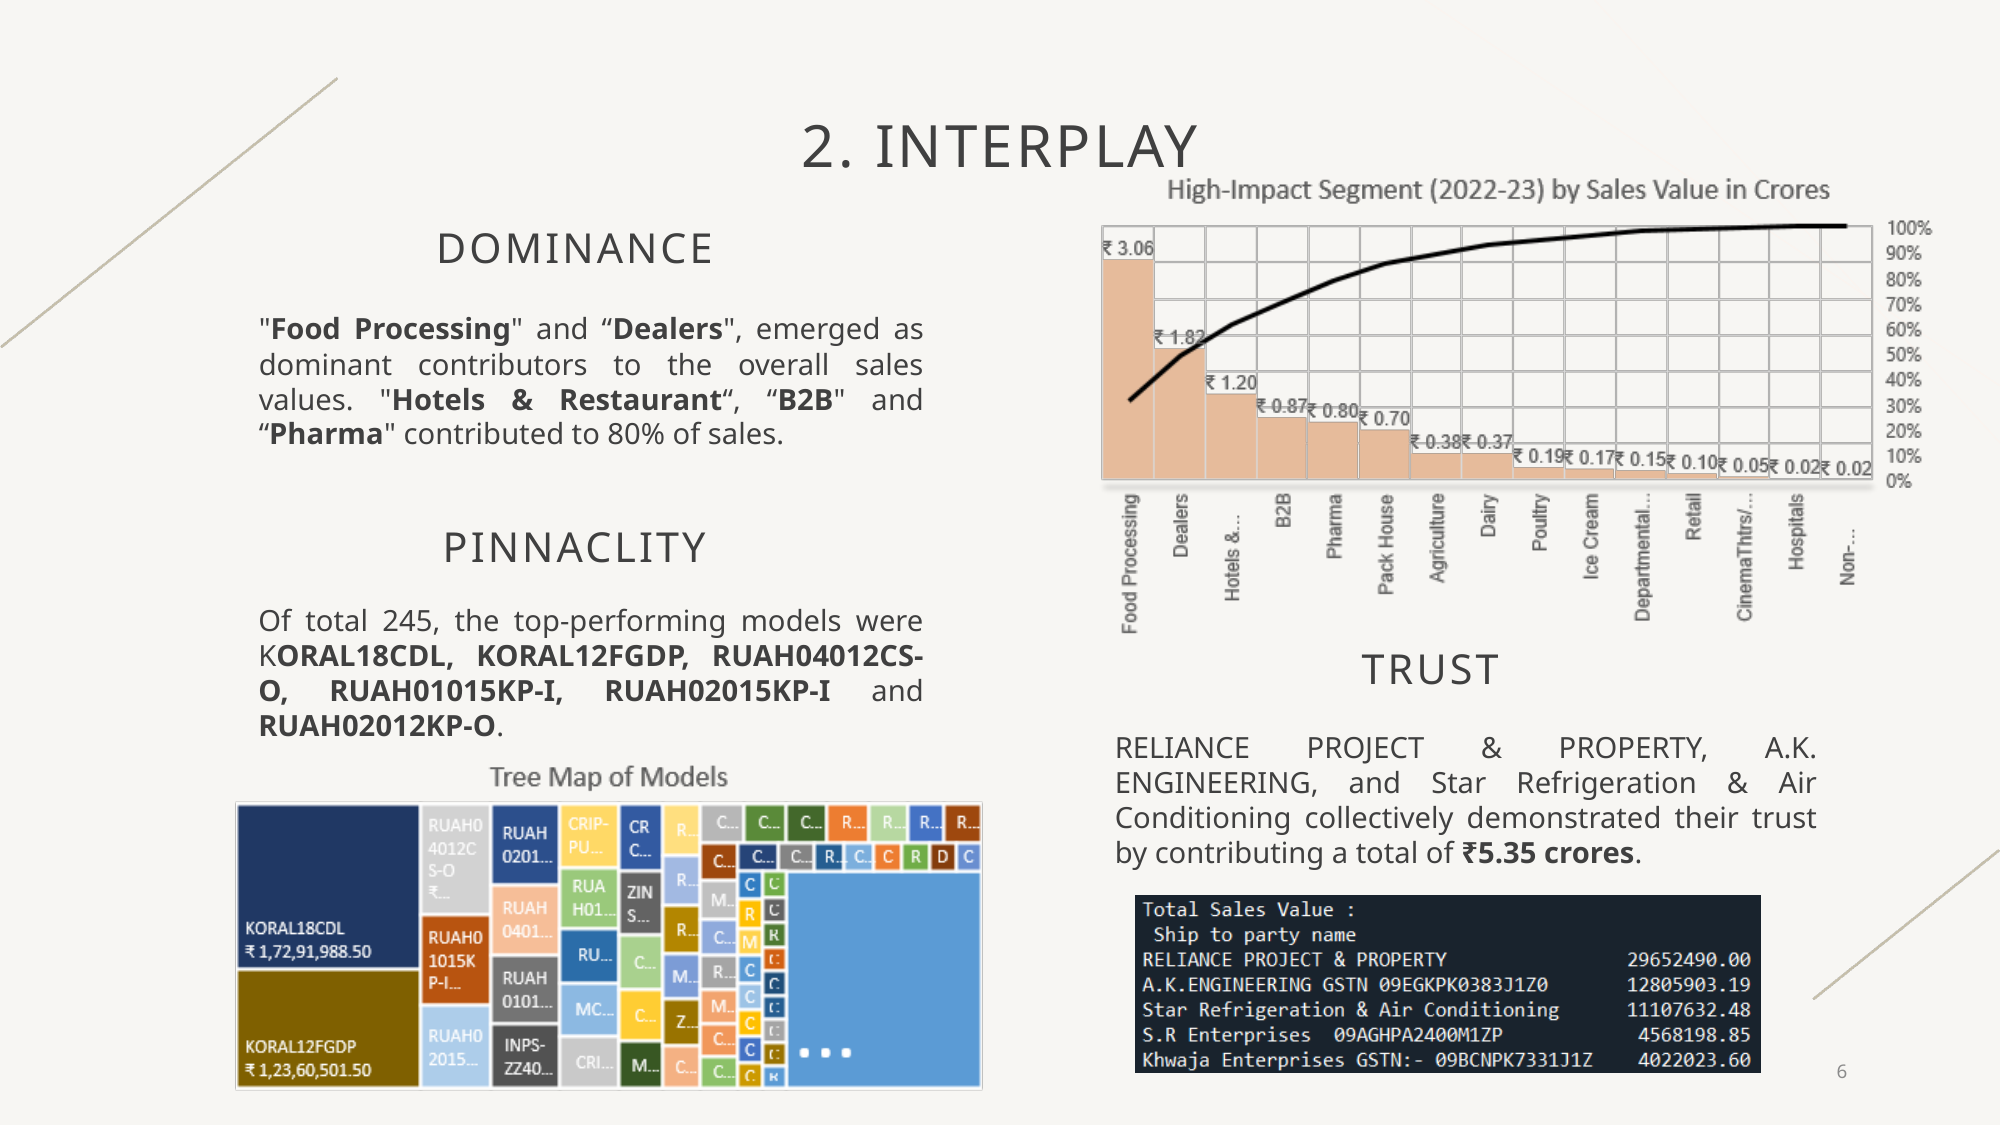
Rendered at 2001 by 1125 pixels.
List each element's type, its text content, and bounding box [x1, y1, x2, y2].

title 2. interplay [309, 40, 1691, 258]
list TRUST [1099, 666, 1761, 701]
picture [0, 77, 338, 348]
list RELIANCE PROJECT & PROPERTY, A.K. ENGINEERING, and Star Refrigeration & Air Conditioning collectively demonstrated their trust by contributing a total of ₹5.35 crores. [1099, 721, 1833, 895]
list PINNACLITY [243, 518, 905, 579]
picture [225, 749, 995, 1103]
picture [1041, 160, 1959, 666]
slide_number 6 [1412, 1042, 1863, 1103]
picture [1812, 849, 2000, 1000]
list Of total 245, the top-performing models were KORAL18CDL, KORAL12FGDP, RUAH04012CS-O, RUAH01015KP-I, RUAH02015KP-I and RUAH02012KP-O. [243, 594, 939, 749]
list "Food Processing" and “Dealers", emerged as dominant contributors to the overall sales values. "Hotels & Restaurant“, “B2B" and “Pharma" contributed to 80% of sales. [243, 303, 940, 477]
picture [1135, 895, 1761, 1073]
list DOMINANCE [243, 220, 906, 280]
